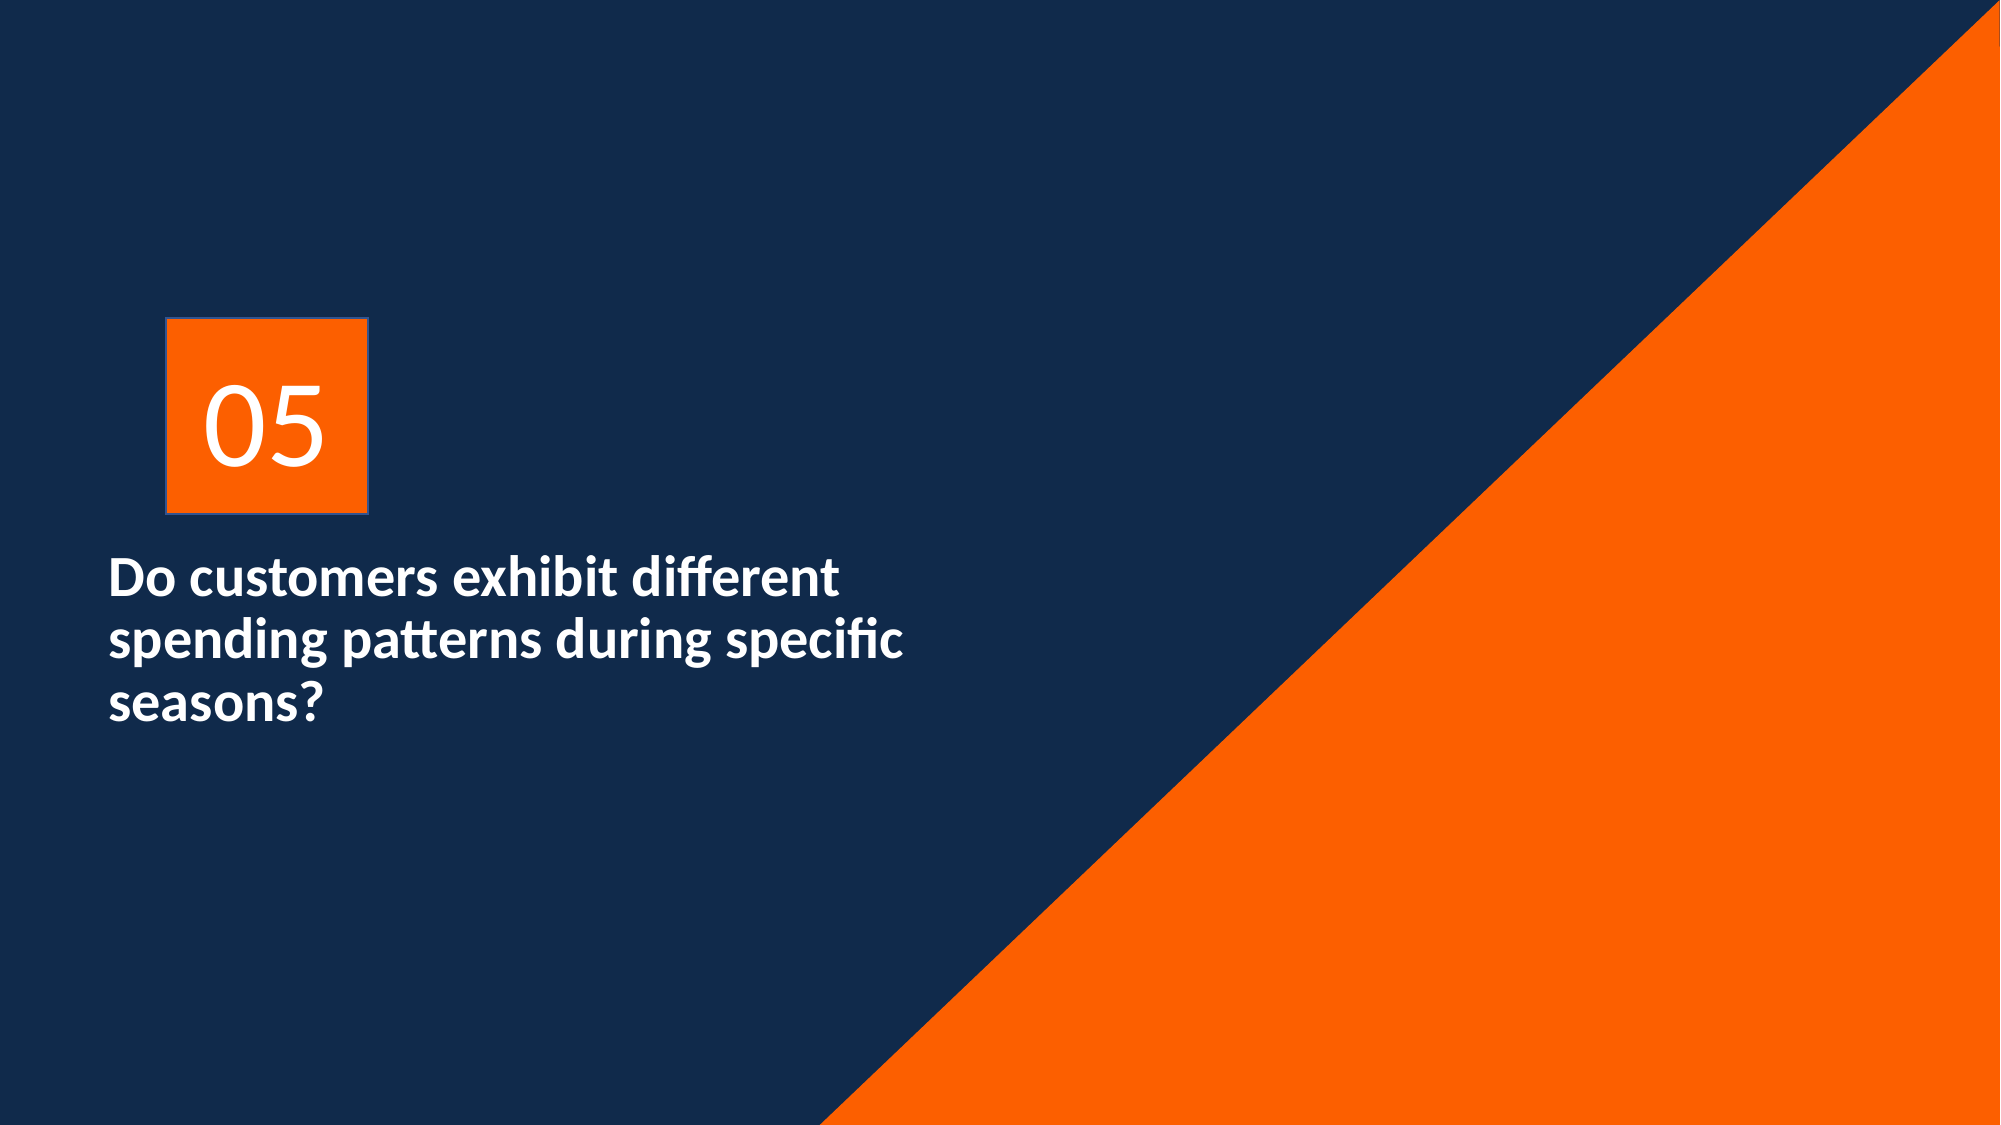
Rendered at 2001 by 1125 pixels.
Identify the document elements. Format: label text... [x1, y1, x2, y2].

text_box [819, 0, 2000, 1125]
text_box 05 [165, 317, 369, 515]
title Do customers exhibit different spending patterns during specific seasons? [88, 584, 1000, 766]
